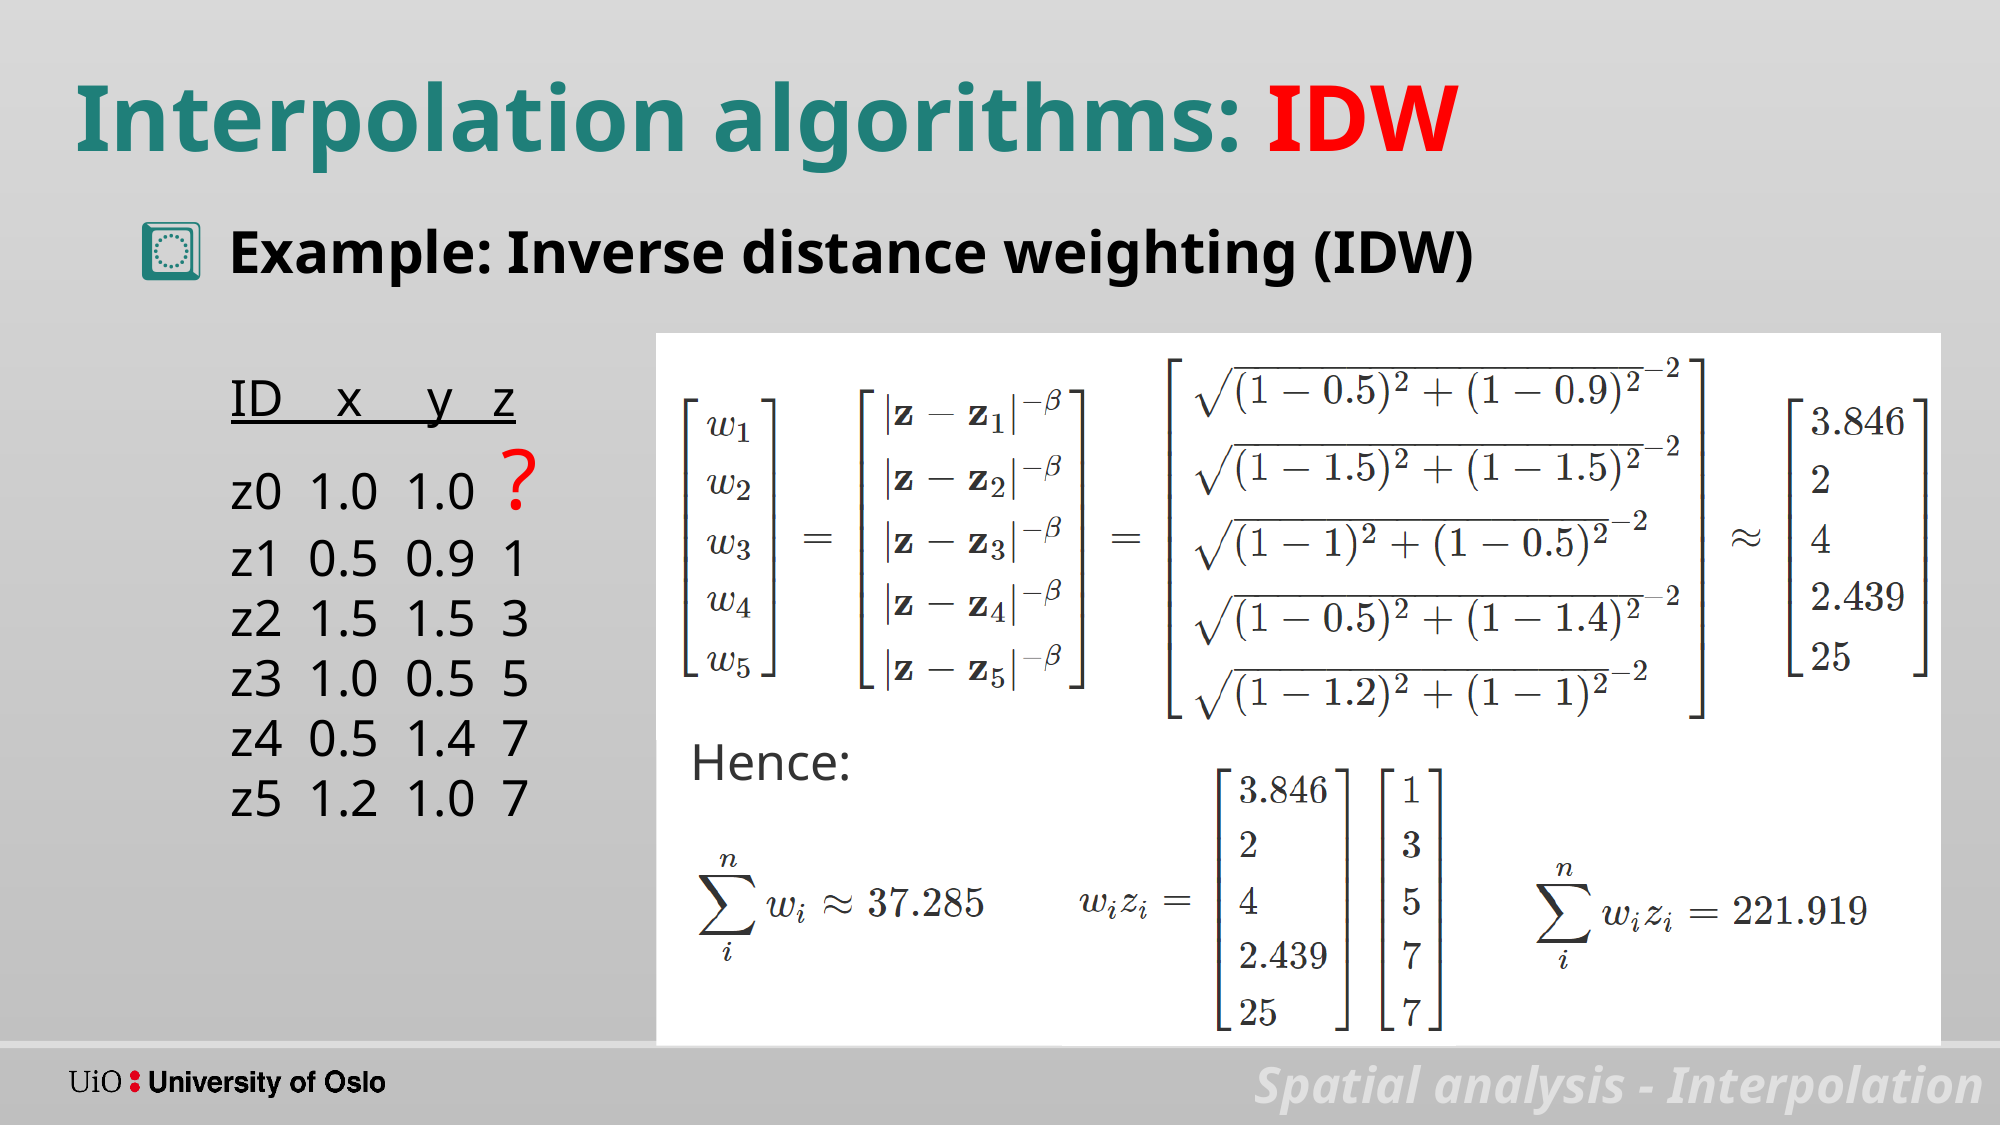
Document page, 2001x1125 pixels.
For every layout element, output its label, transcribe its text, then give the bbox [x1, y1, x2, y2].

picture [1062, 748, 1456, 1046]
picture [69, 1070, 385, 1098]
picture [1523, 853, 1880, 973]
text_box Hence: [692, 740, 1298, 798]
text_box Interpolation algorithms: IDW [1046, 52, 2000, 177]
picture [656, 333, 1941, 740]
text_box ID x y z z0 1.0 1.0 ? z1 0.5 0.9 1 z2 1.5 1.5 3 z3 1.0 0.5 5 z4 0.5 1.4 7 z5 1.2 1.0 7 [216, 358, 692, 834]
text_box Example: Inverse distance weighting (IDW) [124, 207, 2000, 354]
text_box [655, 354, 1942, 1047]
picture [691, 836, 1013, 973]
text_box [49, 32, 1046, 220]
